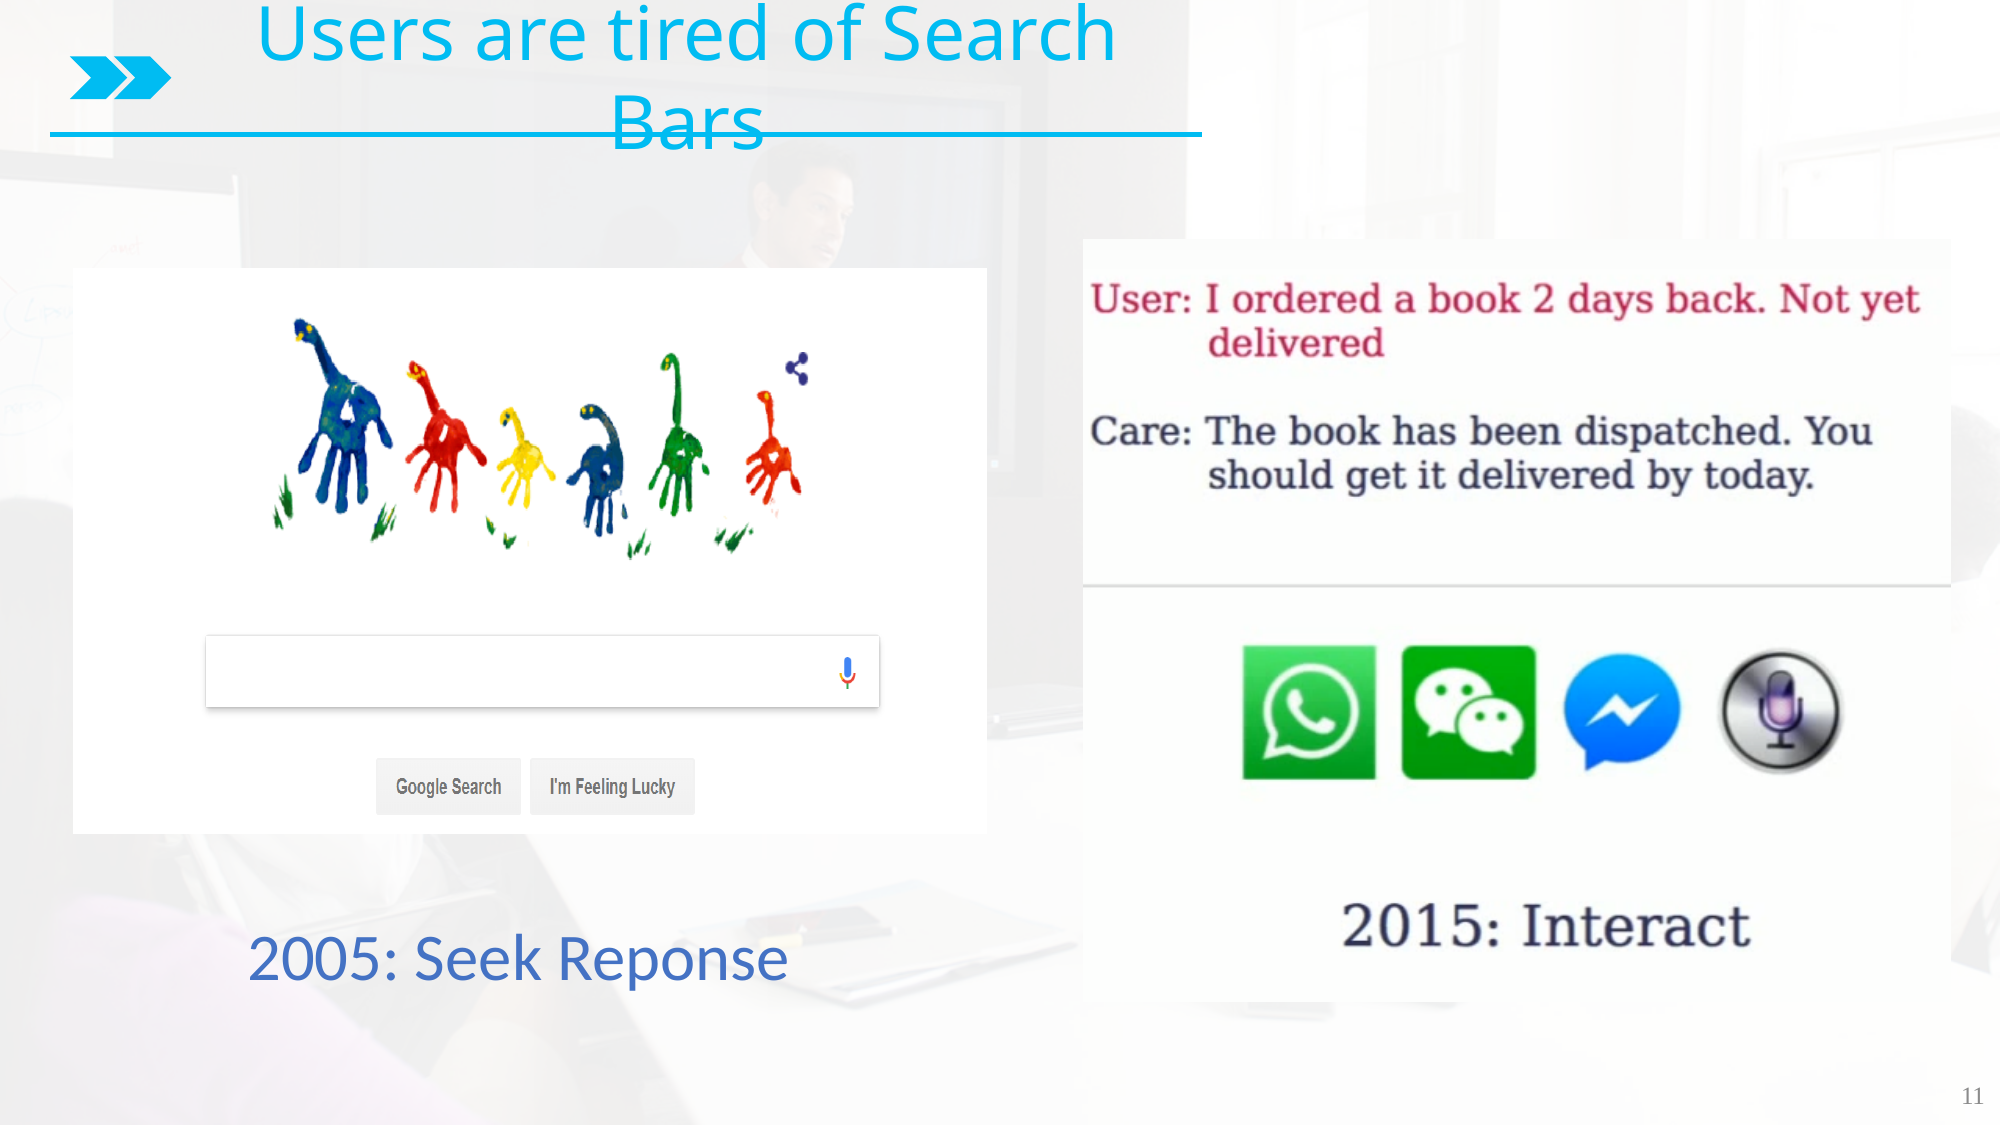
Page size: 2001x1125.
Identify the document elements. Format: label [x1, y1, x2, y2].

picture [0, 0, 2000, 1125]
text_box [49, 37, 1222, 135]
